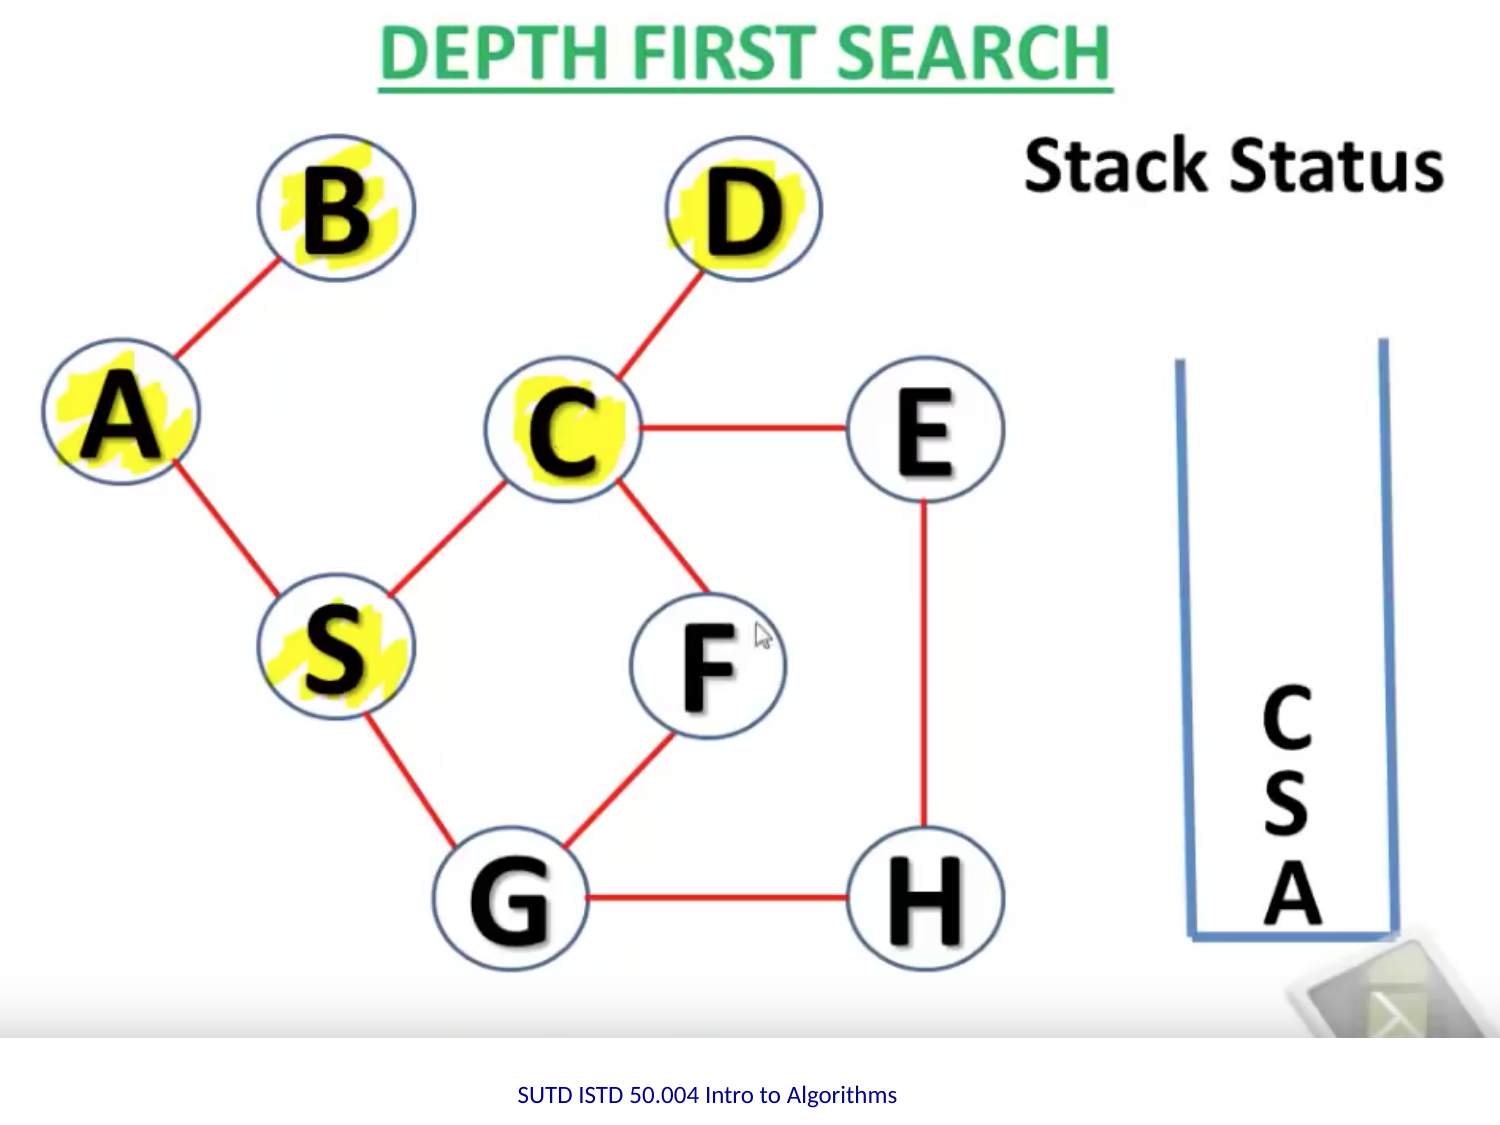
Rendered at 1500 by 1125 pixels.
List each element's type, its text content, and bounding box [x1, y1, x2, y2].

footer SUTD ISTD 50.004 Intro to Algorithms [473, 1063, 949, 1123]
picture [0, 0, 1500, 1038]
